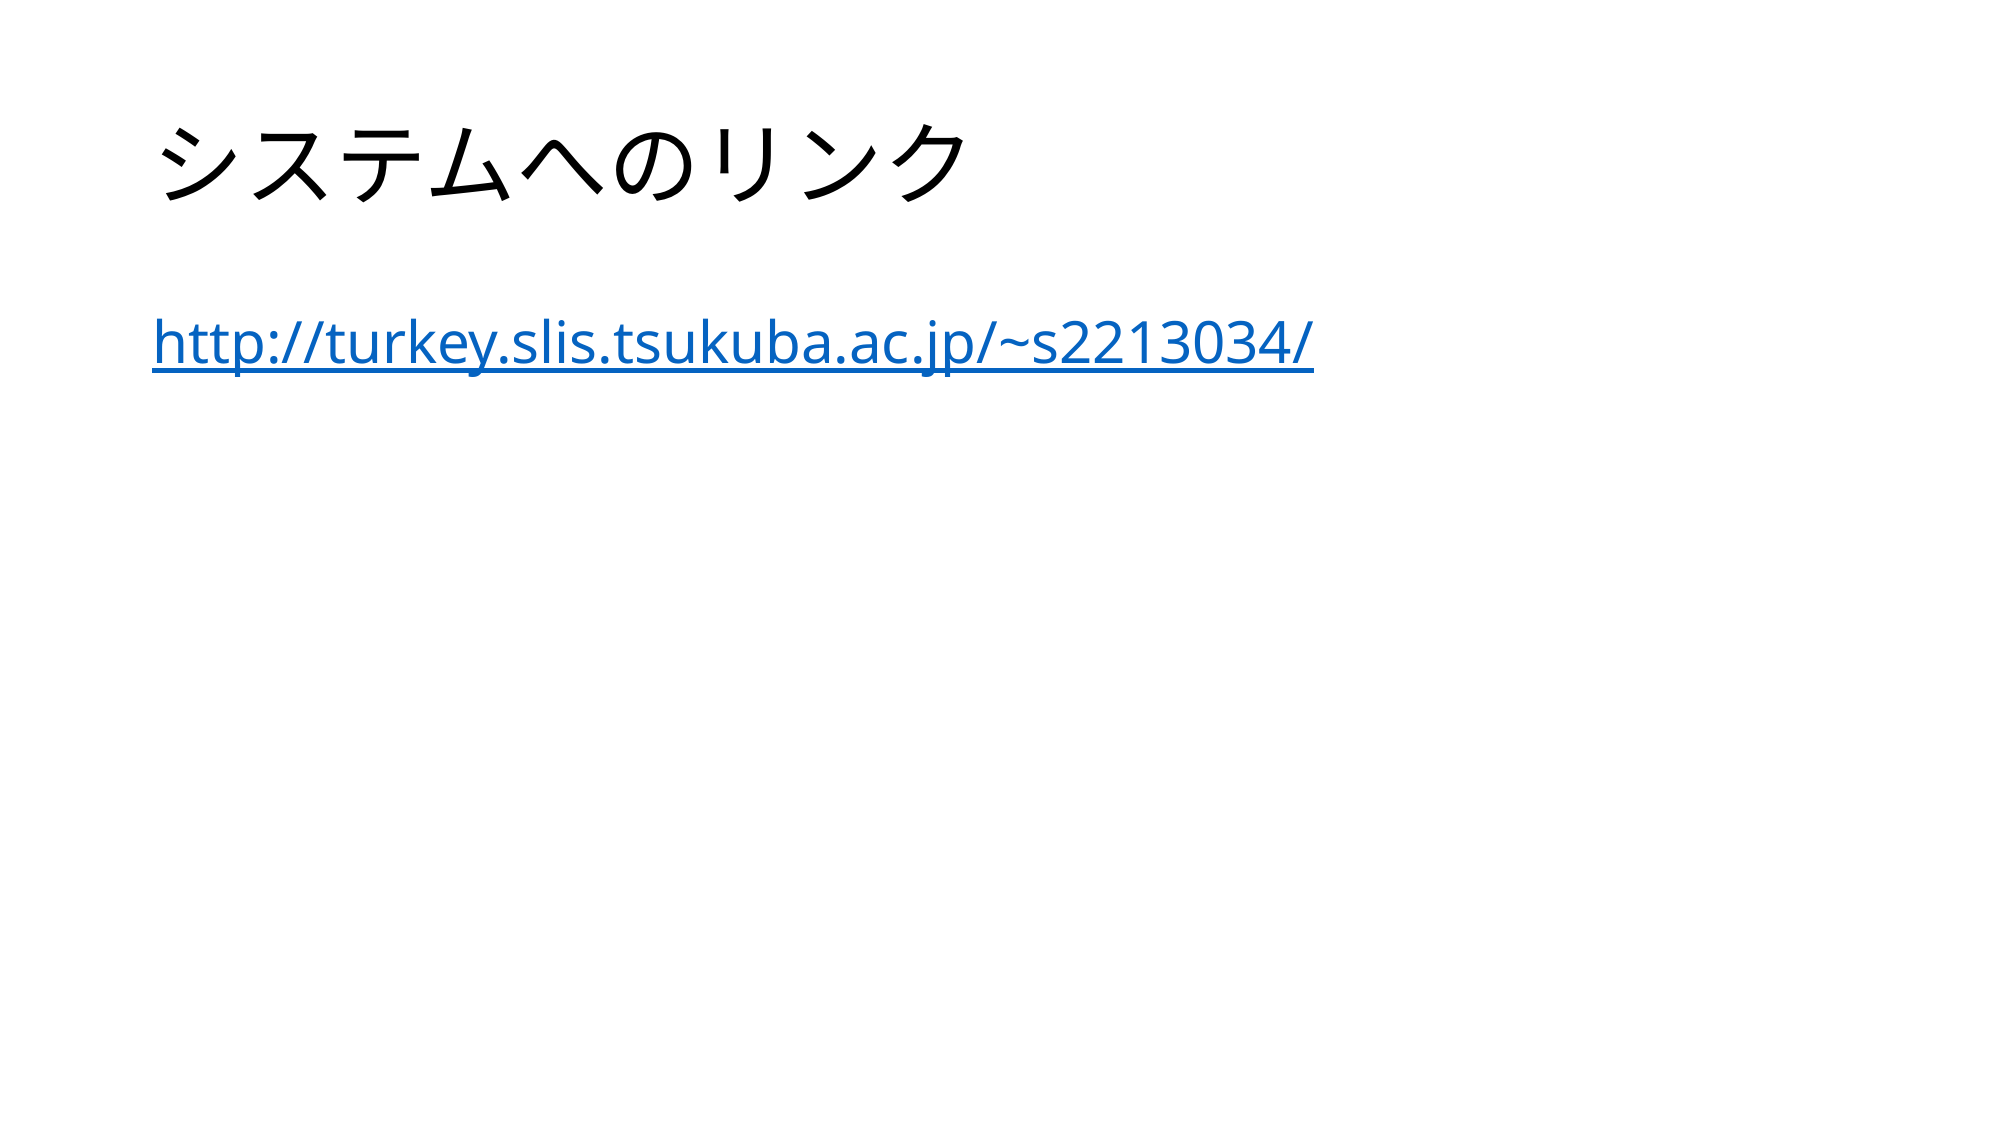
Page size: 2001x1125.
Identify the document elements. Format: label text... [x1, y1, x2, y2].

list http://turkey.slis.tsukuba.ac.jp/~s2213034/ [137, 299, 1863, 1014]
title システムへのリンク [137, 59, 1863, 278]
